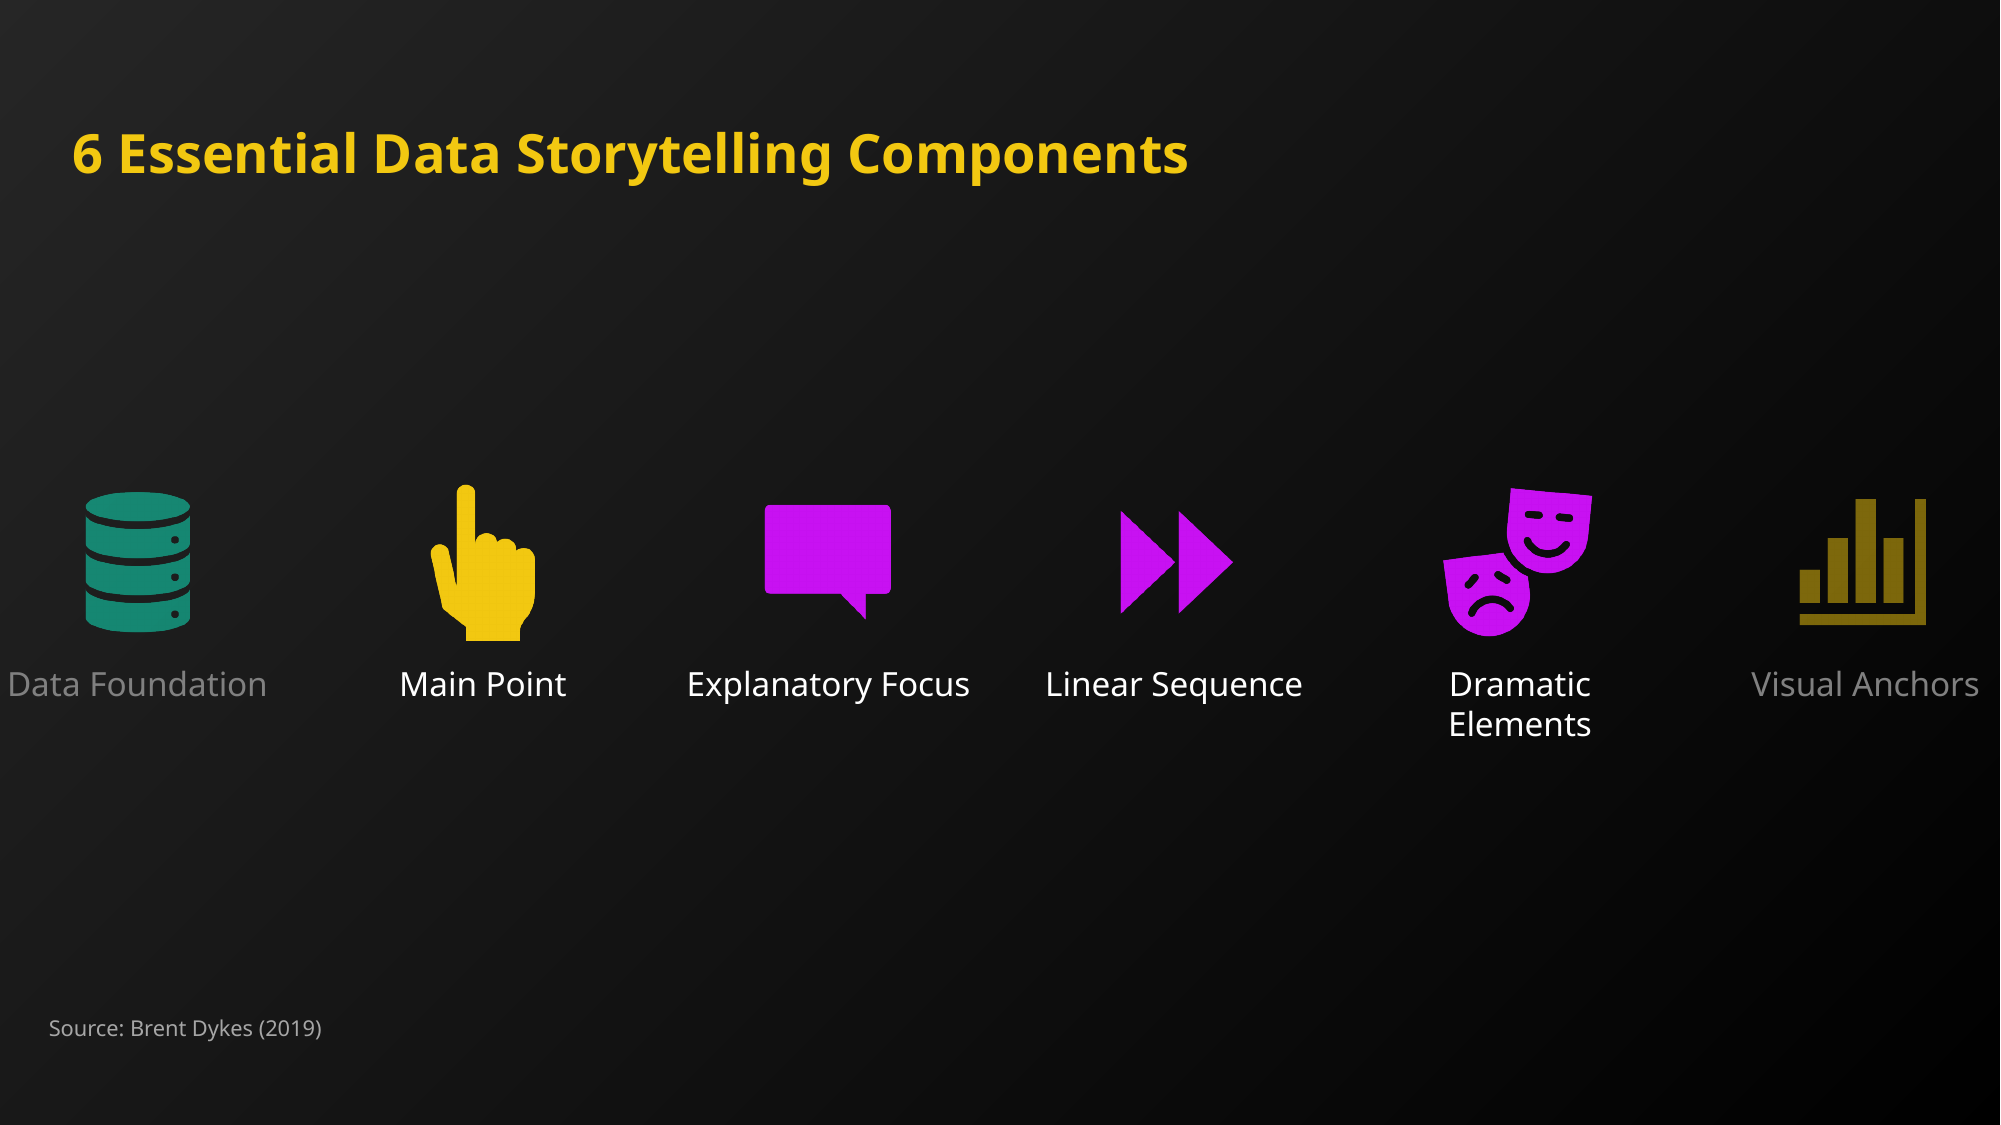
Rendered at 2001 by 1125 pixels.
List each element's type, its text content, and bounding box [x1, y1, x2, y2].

picture [1428, 473, 1607, 652]
text_box Visual Anchors [1719, 663, 2000, 704]
text_box Explanatory Focus [683, 663, 975, 704]
text_box Dramatic Elements [1374, 663, 1666, 744]
picture [393, 473, 572, 652]
text_box Main Point [337, 663, 629, 704]
picture [1083, 473, 1262, 652]
text_box Linear Sequence [1028, 663, 1321, 704]
text_box Source: Brent Dykes (2019) [48, 1014, 474, 1042]
picture [1773, 473, 1952, 652]
text_box Data Foundation [0, 663, 284, 704]
picture [48, 473, 227, 652]
title 6 Essential Data Storytelling Components [72, 119, 1928, 256]
picture [738, 473, 917, 652]
